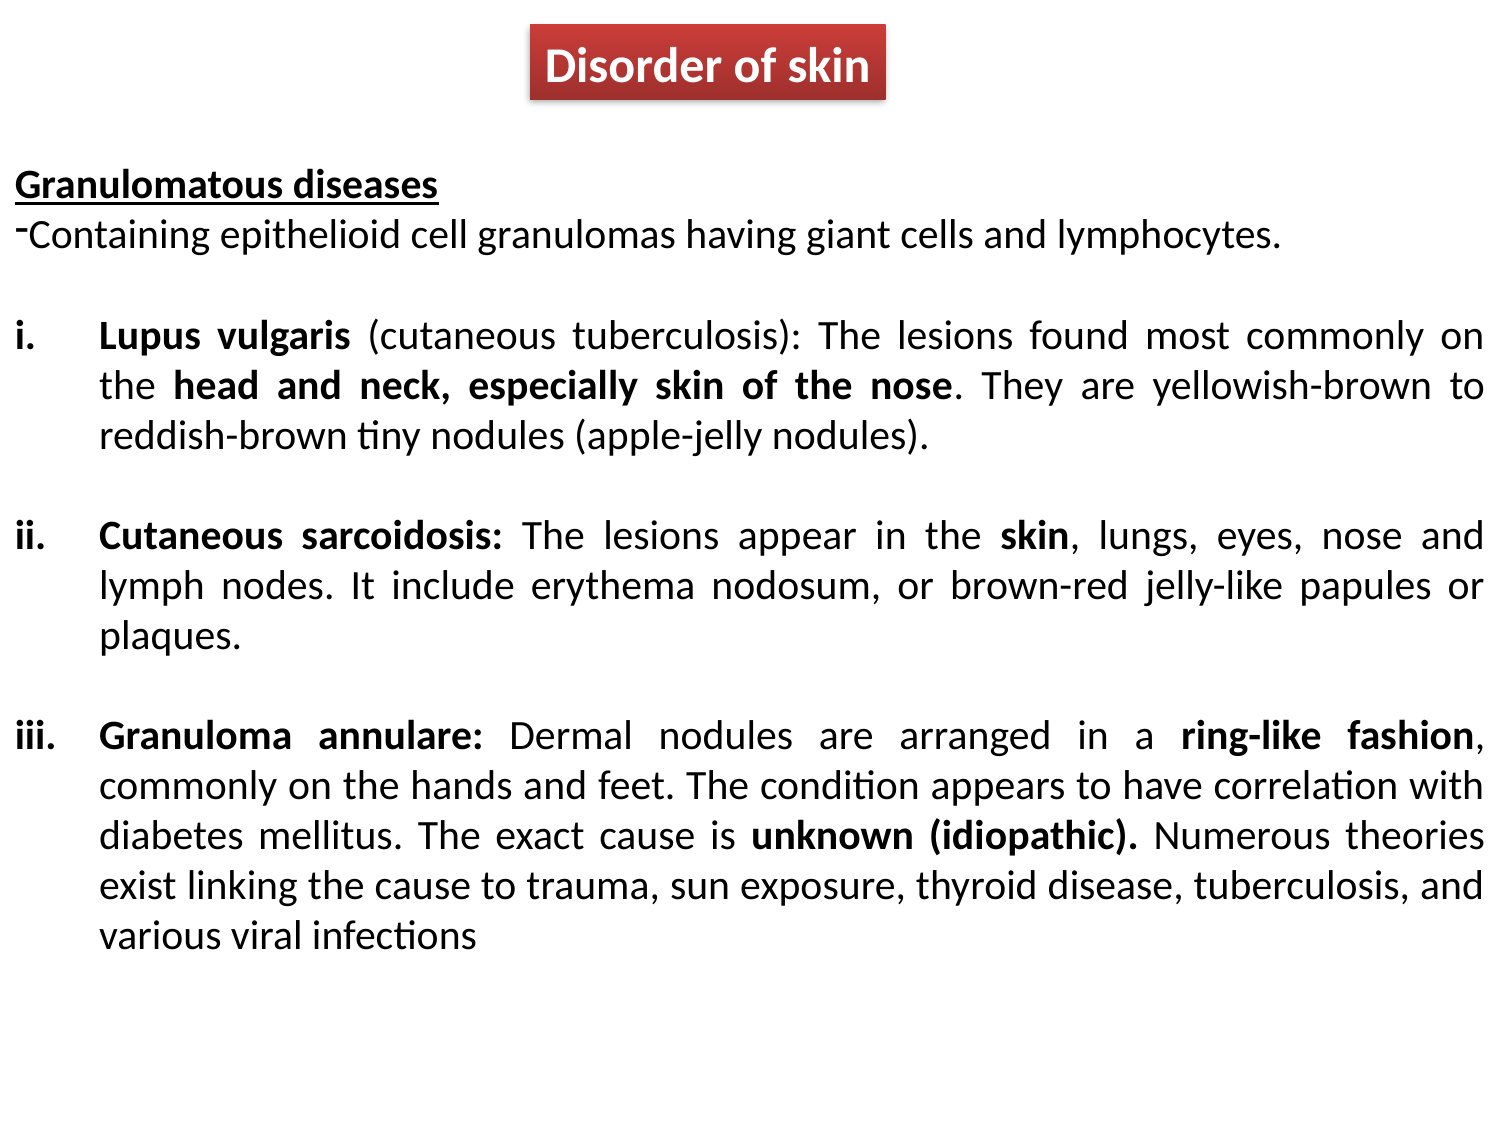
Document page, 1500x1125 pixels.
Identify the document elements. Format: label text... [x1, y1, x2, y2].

text_box Disorder of skin [530, 24, 886, 100]
text_box Granulomatous diseases Containing epithelioid cell granulomas having giant cells and lymphocytes. Lupus vulgaris (cutaneous tuberculosis): The lesions found most commonly on the head and neck, especially skin of the nose. They are yellowish-brown to reddish-brown tiny nodules (apple-jelly nodules). Cutaneous sarcoidosis: The lesions appear in the skin, lungs, eyes, nose and lymph nodes. It include erythema nodosum, or brown-red jelly-like papules or plaques. Granuloma annulare: Dermal nodules are arranged in a ring-like fashion, commonly on the hands and feet. The condition appears to have correlation with diabetes mellitus. The exact cause is unknown (idiopathic). Numerous theories exist linking the cause to trauma, sun exposure, thyroid disease, tuberculosis, and various viral infections [0, 149, 1500, 965]
